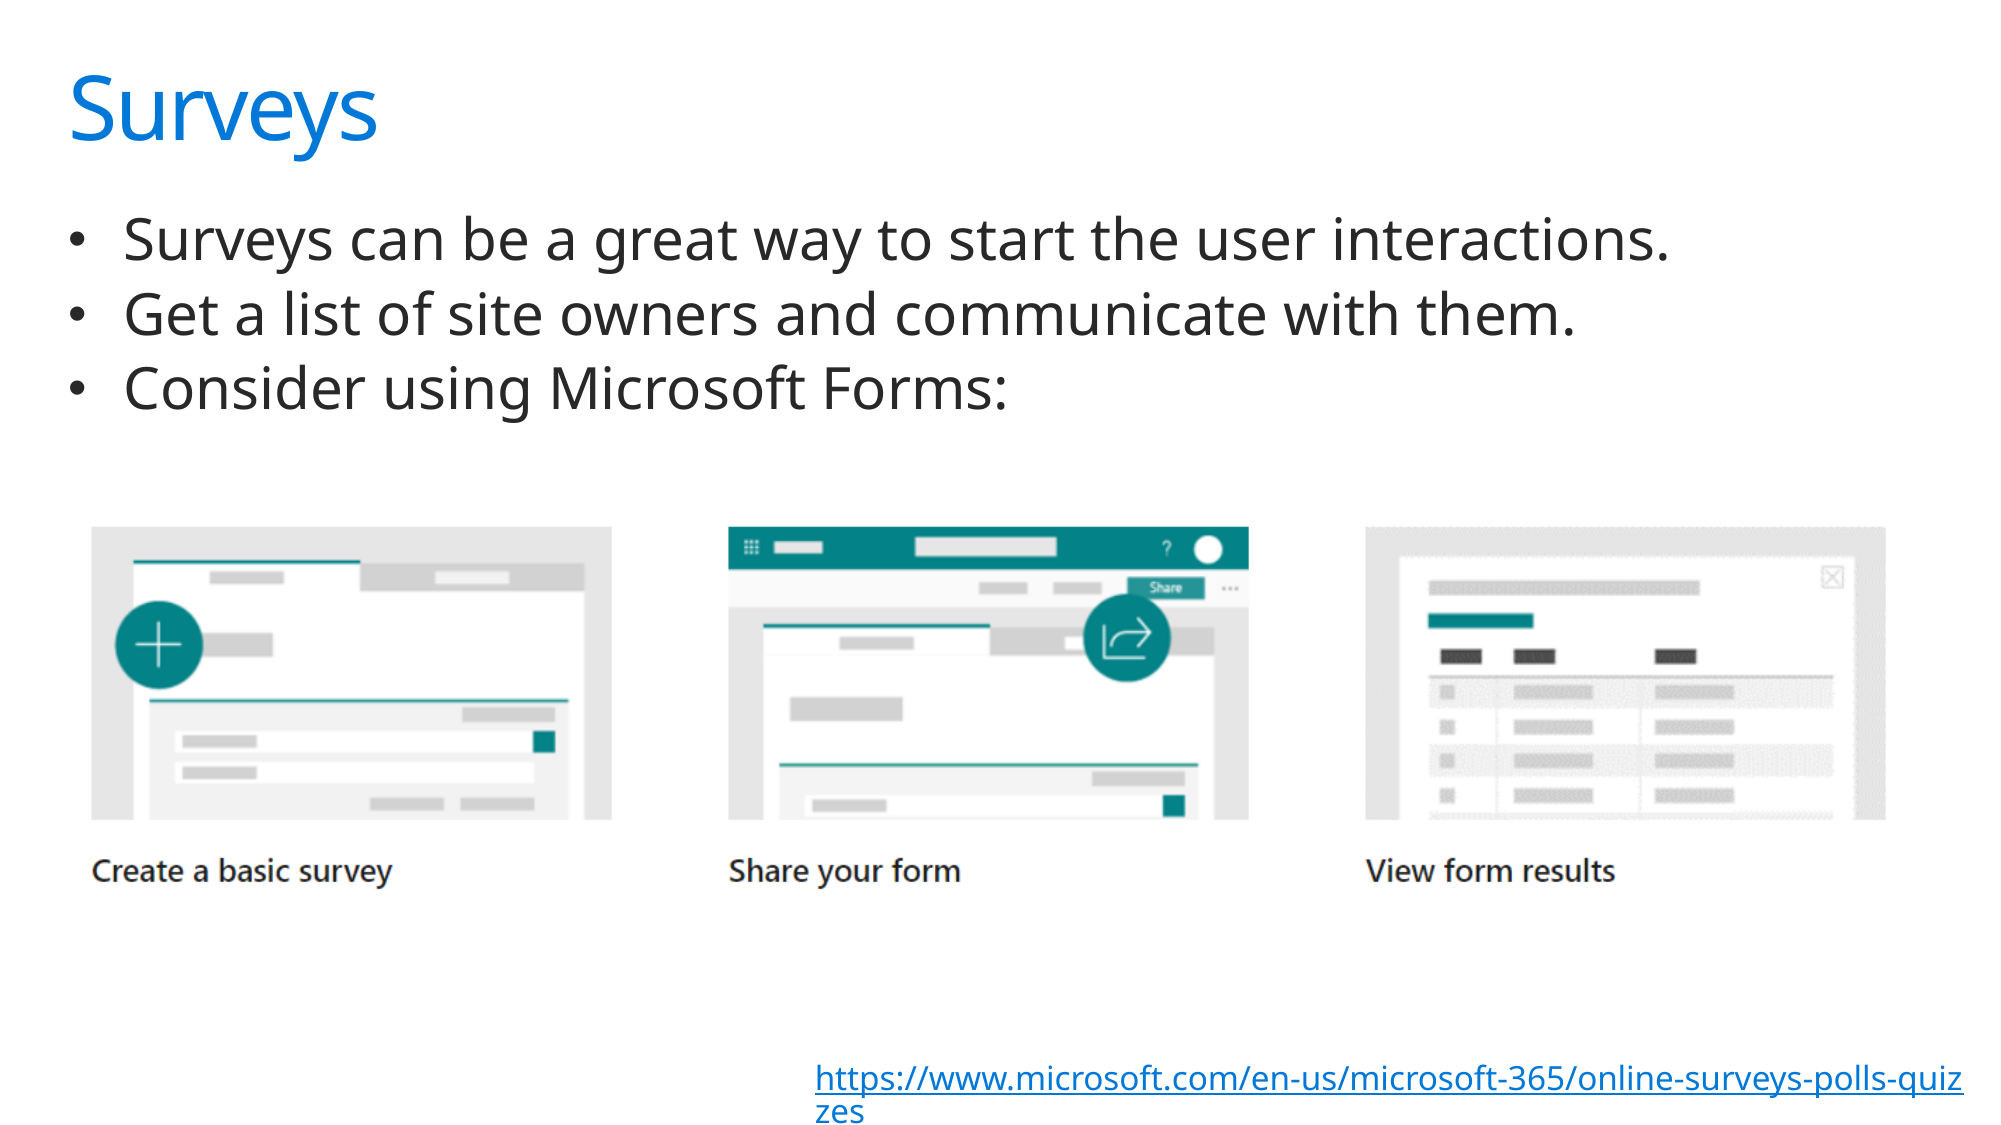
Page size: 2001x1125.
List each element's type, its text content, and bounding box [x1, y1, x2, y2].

text_box https://www.microsoft.com/en-us/microsoft-365/online-surveys-polls-quizzes [800, 1049, 1985, 1110]
picture [55, 488, 1924, 899]
list Surveys can be a great way to start the user interactions. Get a list of site owners and communicate with them. Consider using Microsoft Forms: [44, 195, 1935, 863]
title Surveys [44, 47, 1957, 196]
